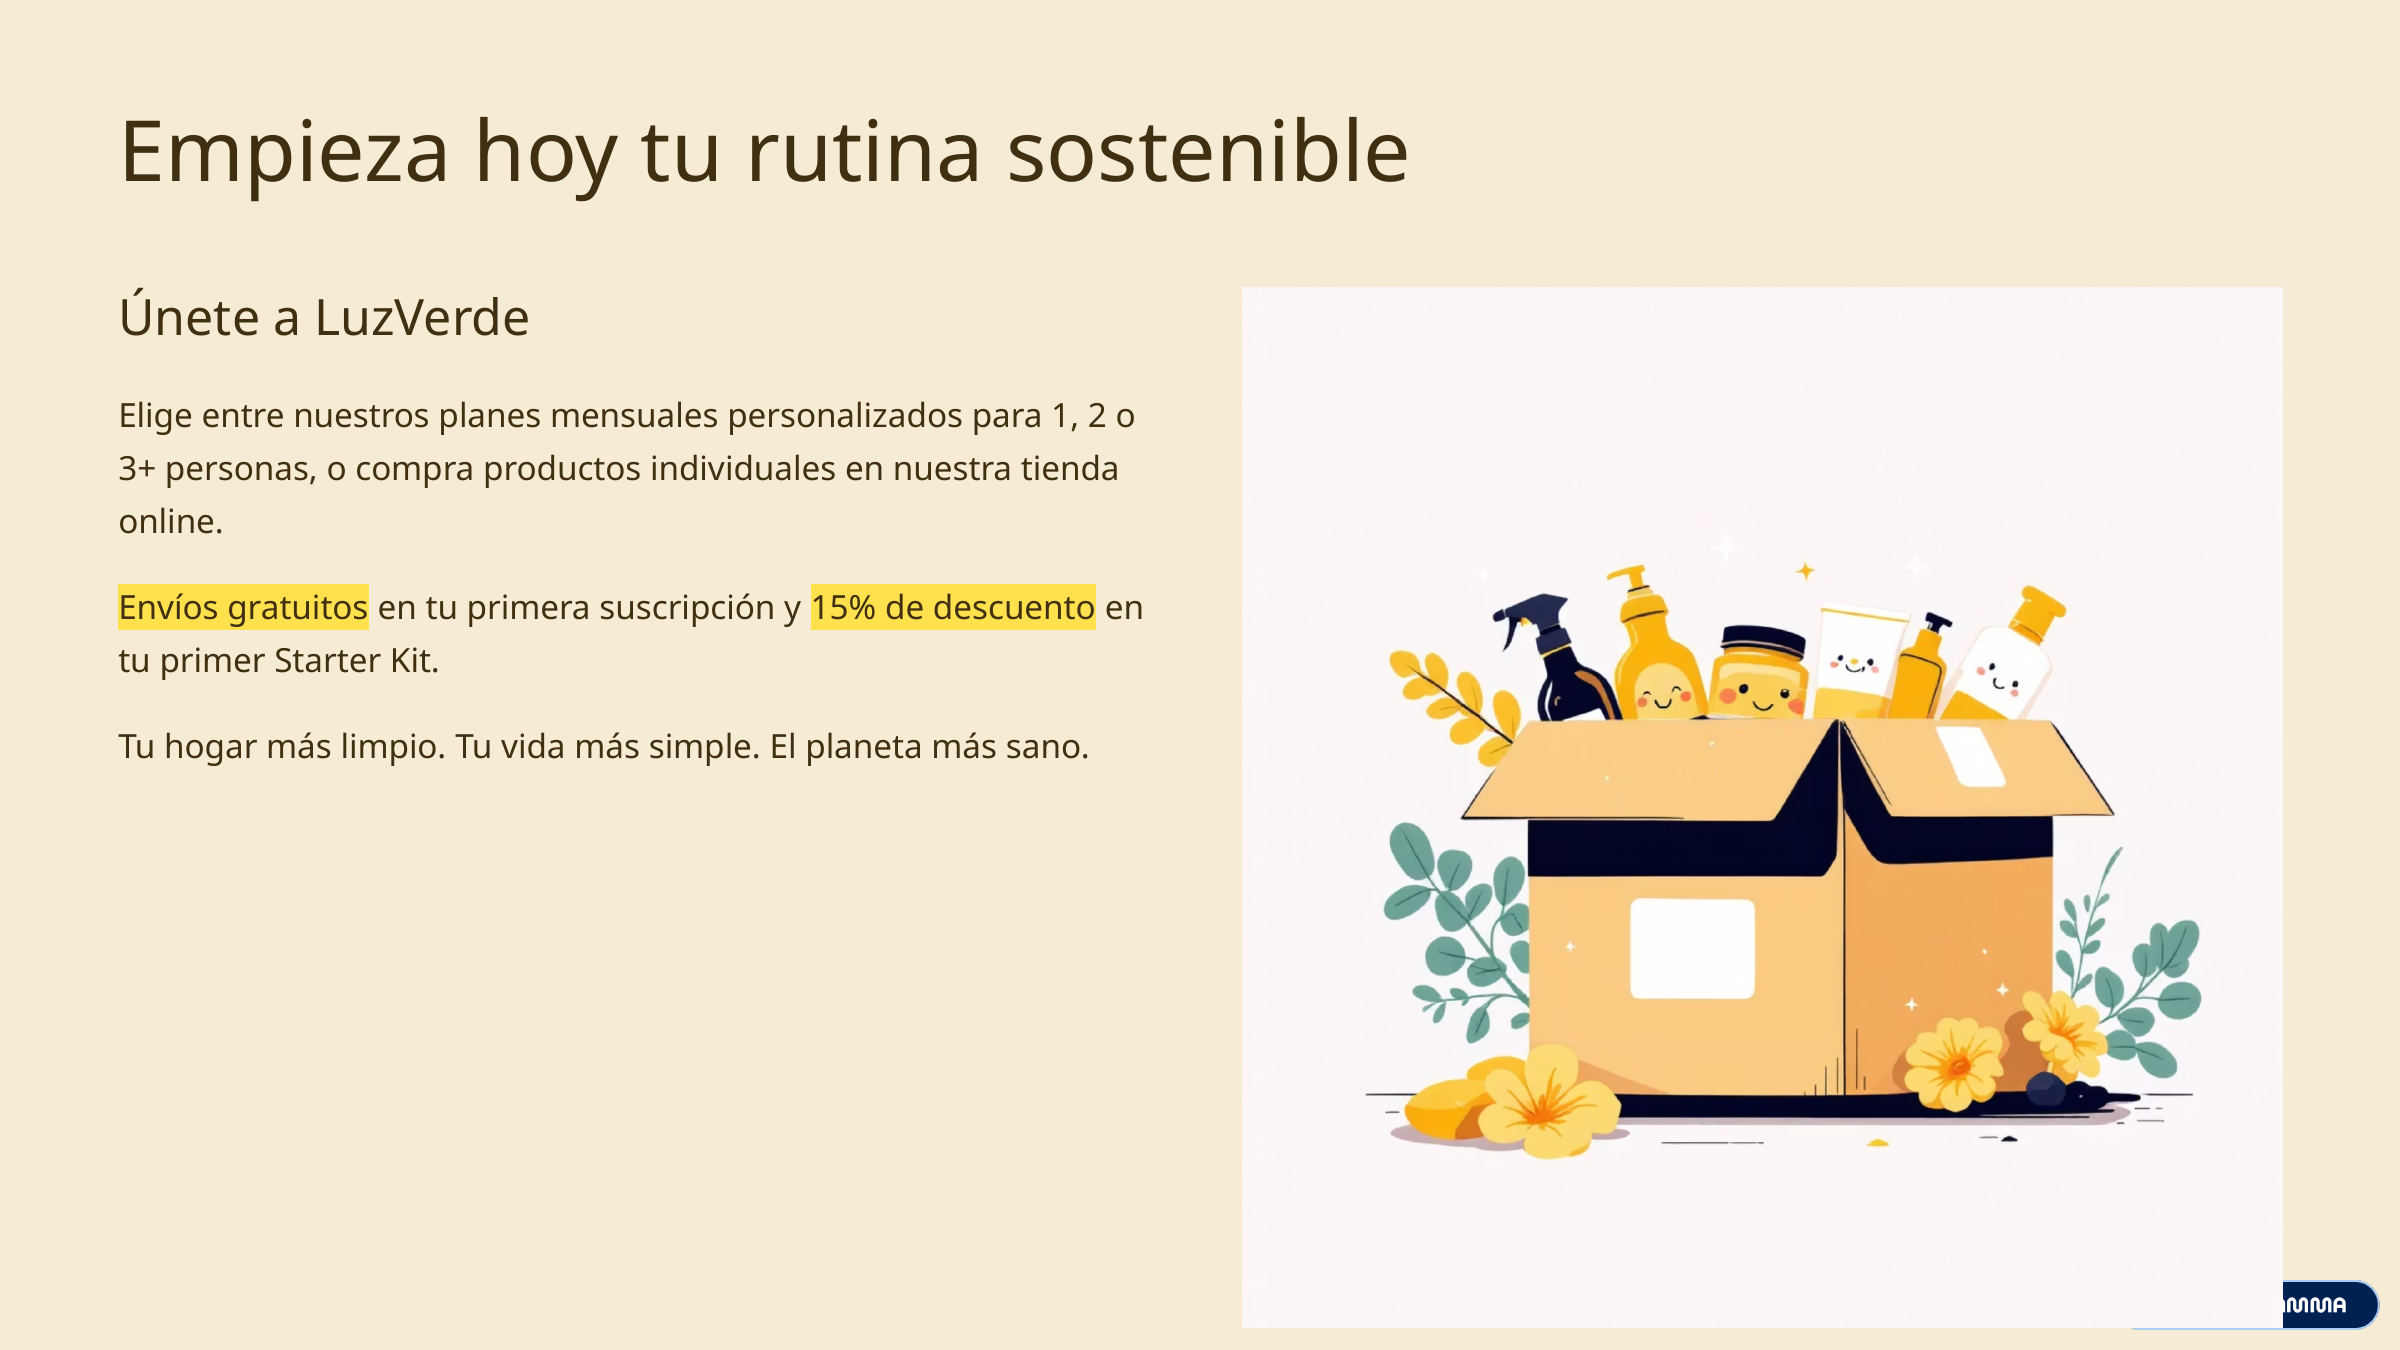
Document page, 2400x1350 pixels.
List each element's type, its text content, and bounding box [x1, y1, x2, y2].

picture [1242, 287, 2389, 1339]
text_box Únete a LuzVerde [118, 283, 626, 347]
text_box Envíos gratuitos en tu primera suscripción y 15% de descuento en tu primer Starter Kit. [118, 573, 1159, 682]
text_box Tu hogar más limpio. Tu vida más simple. El planeta más sano. [118, 711, 1159, 766]
text_box Empieza hoy tu rutina sostenible [118, 92, 1428, 199]
text_box Elige entre nuestros planes mensuales personalizados para 1, 2 o 3+ personas, o compra productos individuales en nuestra tienda online. [118, 380, 1159, 543]
